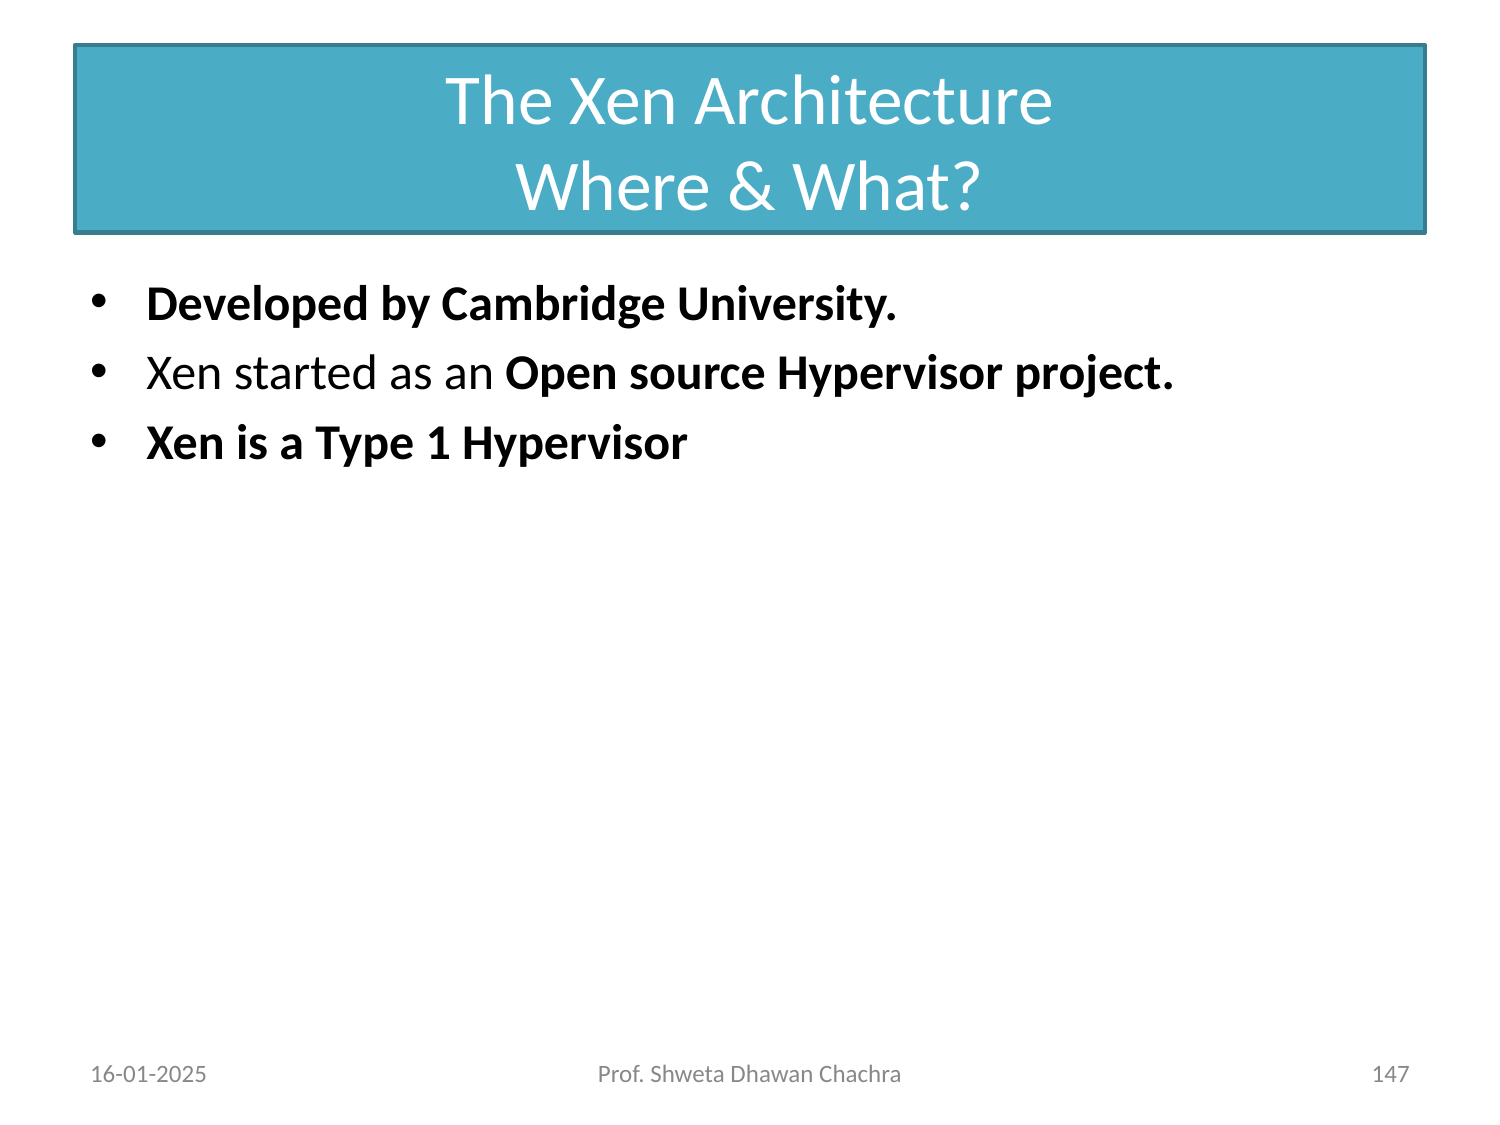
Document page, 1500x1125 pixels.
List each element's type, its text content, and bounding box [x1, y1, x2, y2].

slide_number ‹#› [1074, 1042, 1425, 1103]
list Developed by Cambridge University. Xen started as an Open source Hypervisor project. Xen is a Type 1 Hypervisor [75, 262, 1425, 1005]
title The Xen Architecture Where & What? [75, 45, 1425, 233]
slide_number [75, 1042, 425, 1103]
footer Prof. Shweta Dhawan Chachra [512, 1042, 988, 1103]
